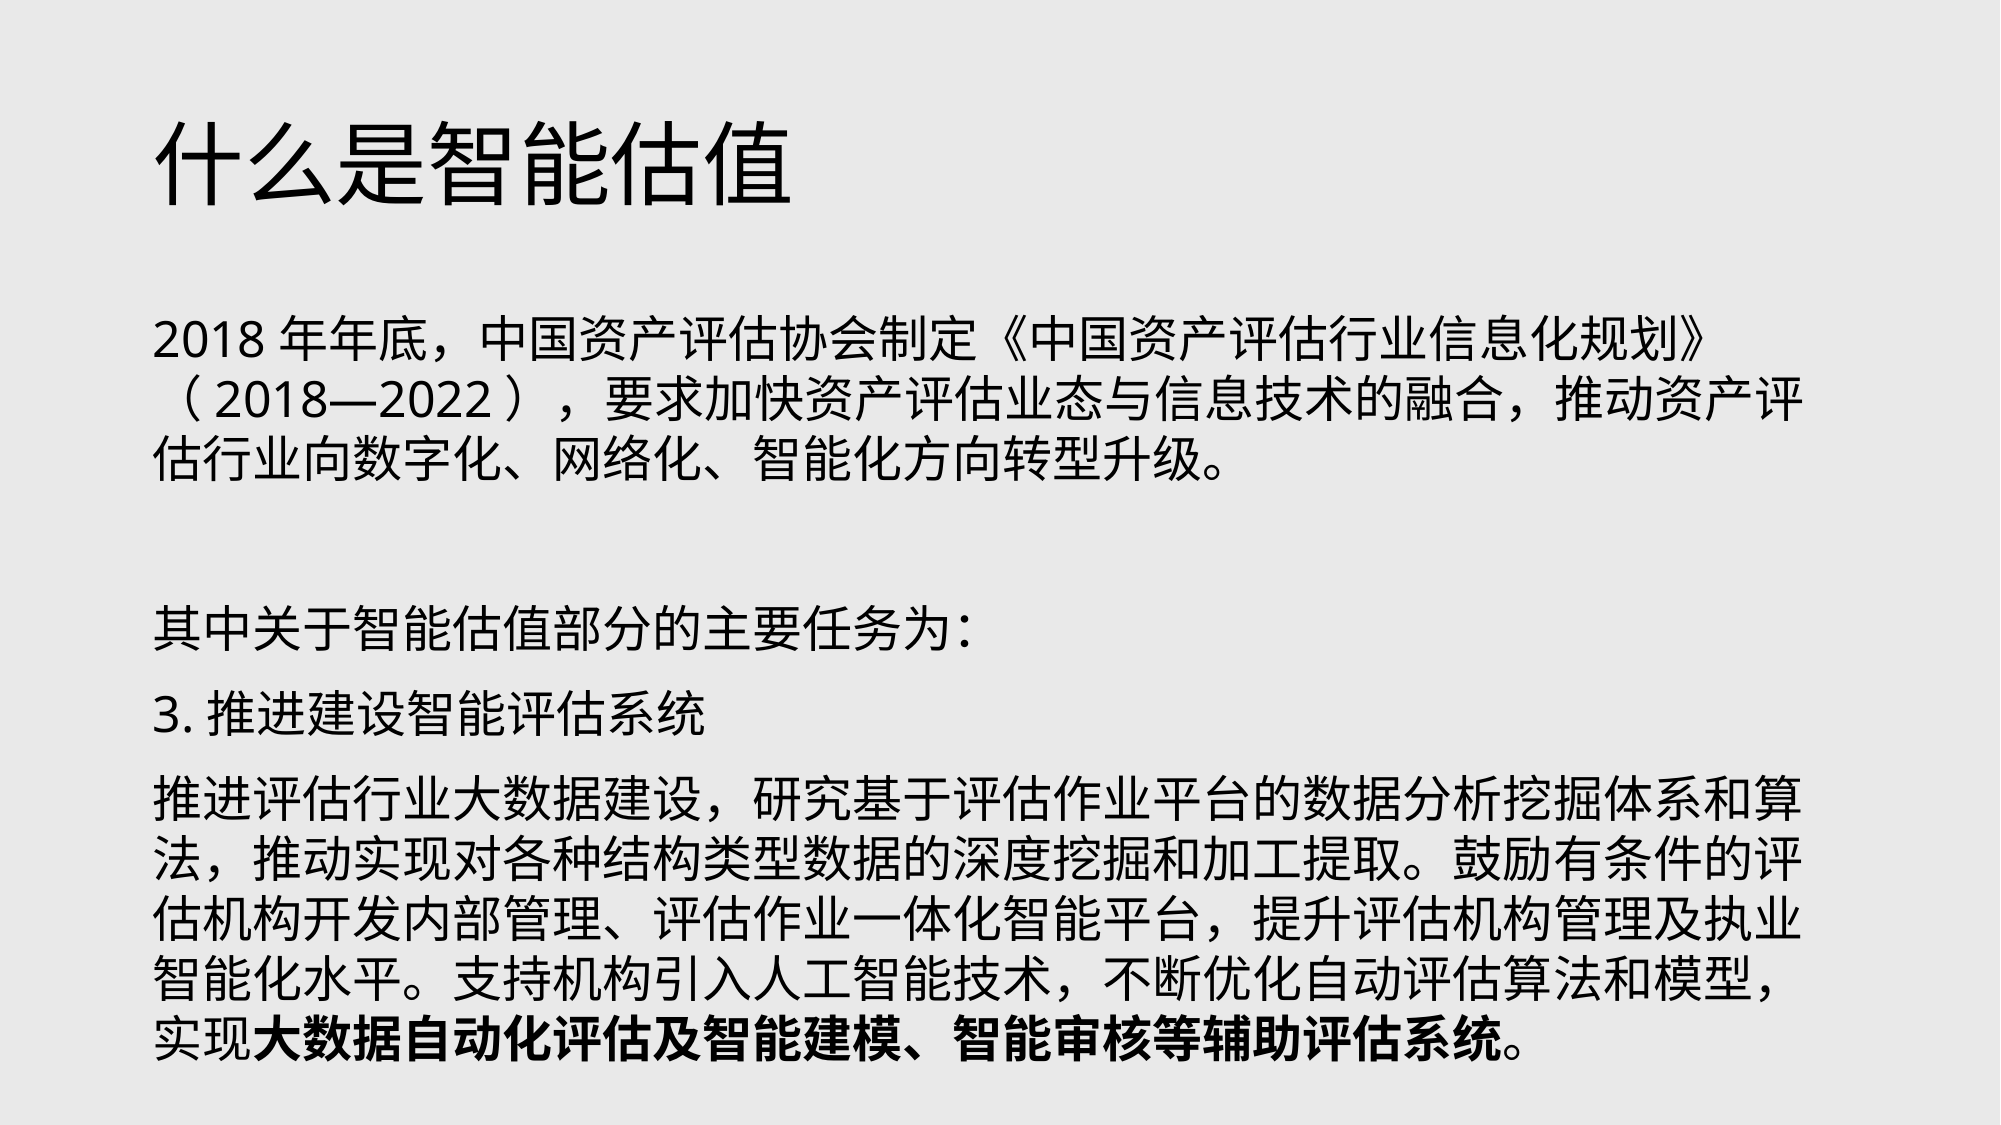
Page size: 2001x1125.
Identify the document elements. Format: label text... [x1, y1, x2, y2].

list 2018年年底，中国资产评估协会制定《中国资产评估行业信息化规划》（2018—2022），要求加快资产评估业态与信息技术的融合，推动资产评估行业向数字化、网络化、智能化方向转型升级。 其中关于智能估值部分的主要任务为： 3.推进建设智能评估系统 推进评估行业大数据建设，研究基于评估作业平台的数据分析挖掘体系和算法，推动实现对各种结构类型数据的深度挖掘和加工提取。鼓励有条件的评估机构开发内部管理、评估作业一体化智能平台，提升评估机构管理及执业智能化水平。支持机构引入人工智能技术，不断优化自动评估算法和模型，实现大数据自动化评估及智能建模、智能审核等辅助评估系统。 [137, 299, 1863, 1066]
title 什么是智能估值 [137, 59, 1863, 278]
